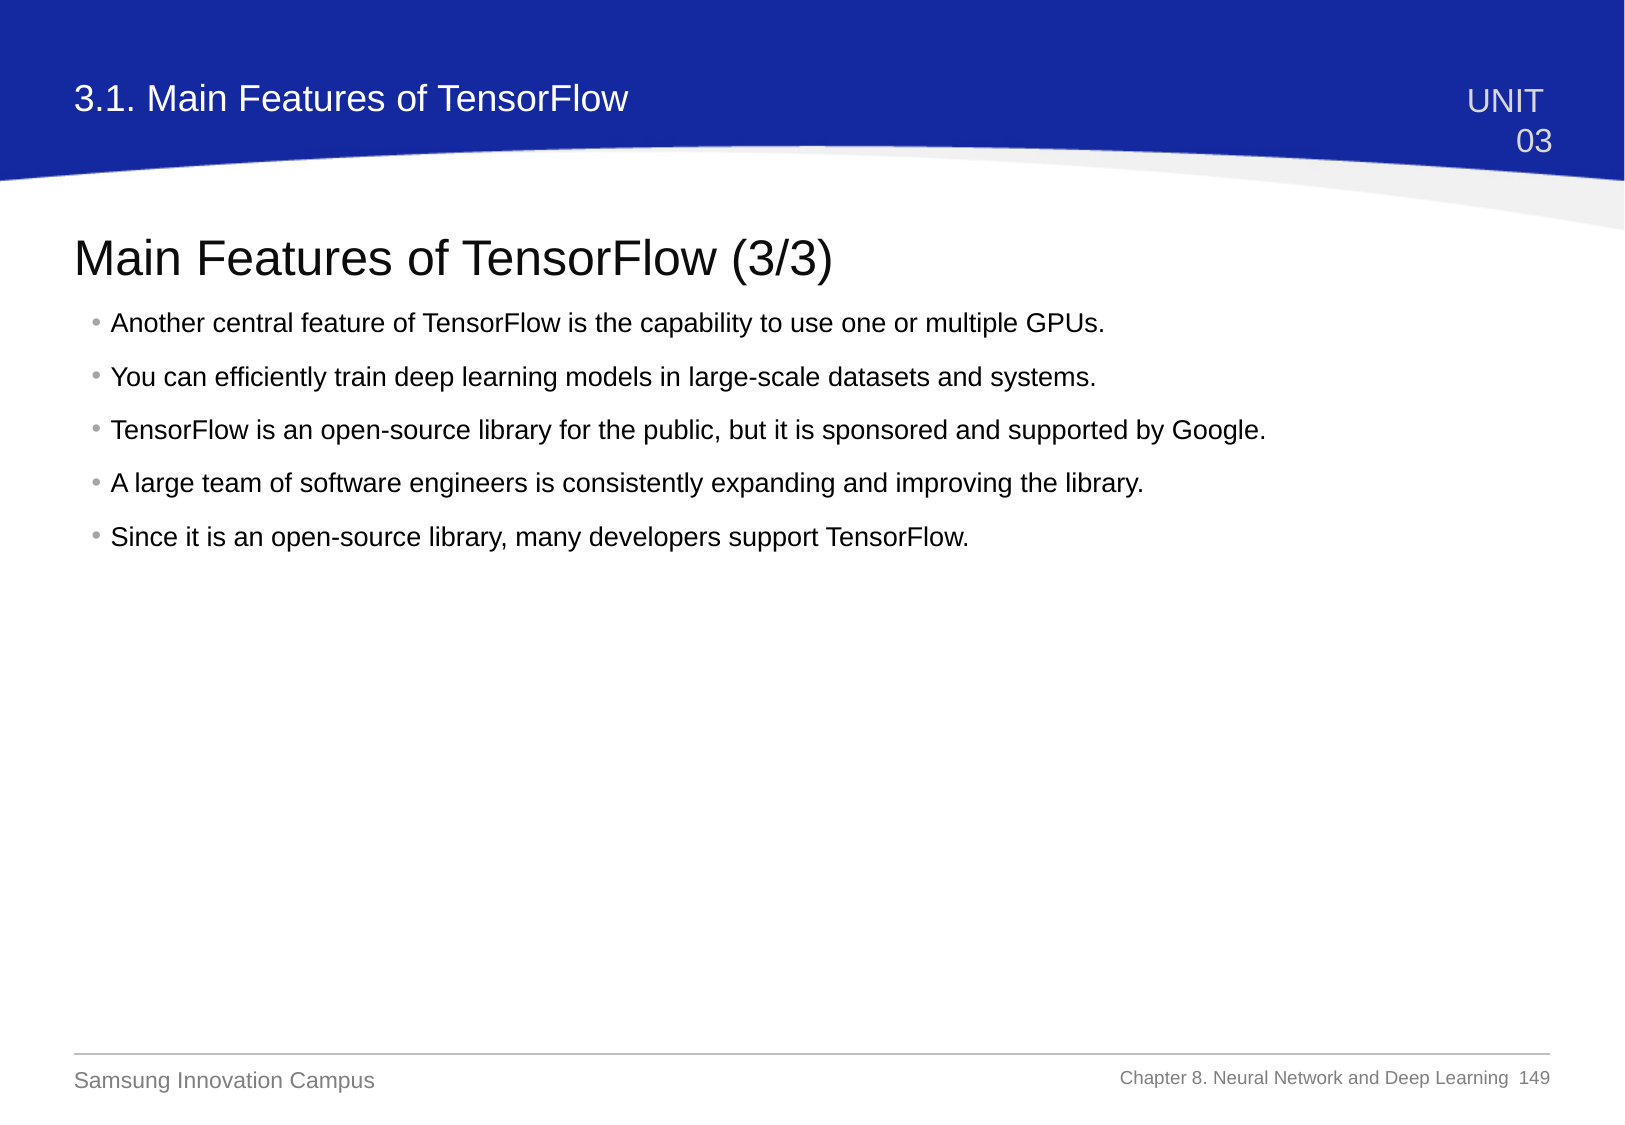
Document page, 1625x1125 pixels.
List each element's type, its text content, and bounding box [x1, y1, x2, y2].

text_box Another central feature of TensorFlow is the capability to use one or multiple GPUs. You can efficiently train deep learning models in large-scale datasets and systems. TensorFlow is an open-source library for the public, but it is sponsored and supported by Google. A large team of software engineers is consistently expanding and improving the library. Since it is an open-source library, many developers support TensorFlow. [91, 305, 1554, 552]
picture [0, 0, 1625, 1125]
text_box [73, 73, 1554, 120]
text_box Main Features of TensorFlow (3/3) [73, 225, 1551, 286]
